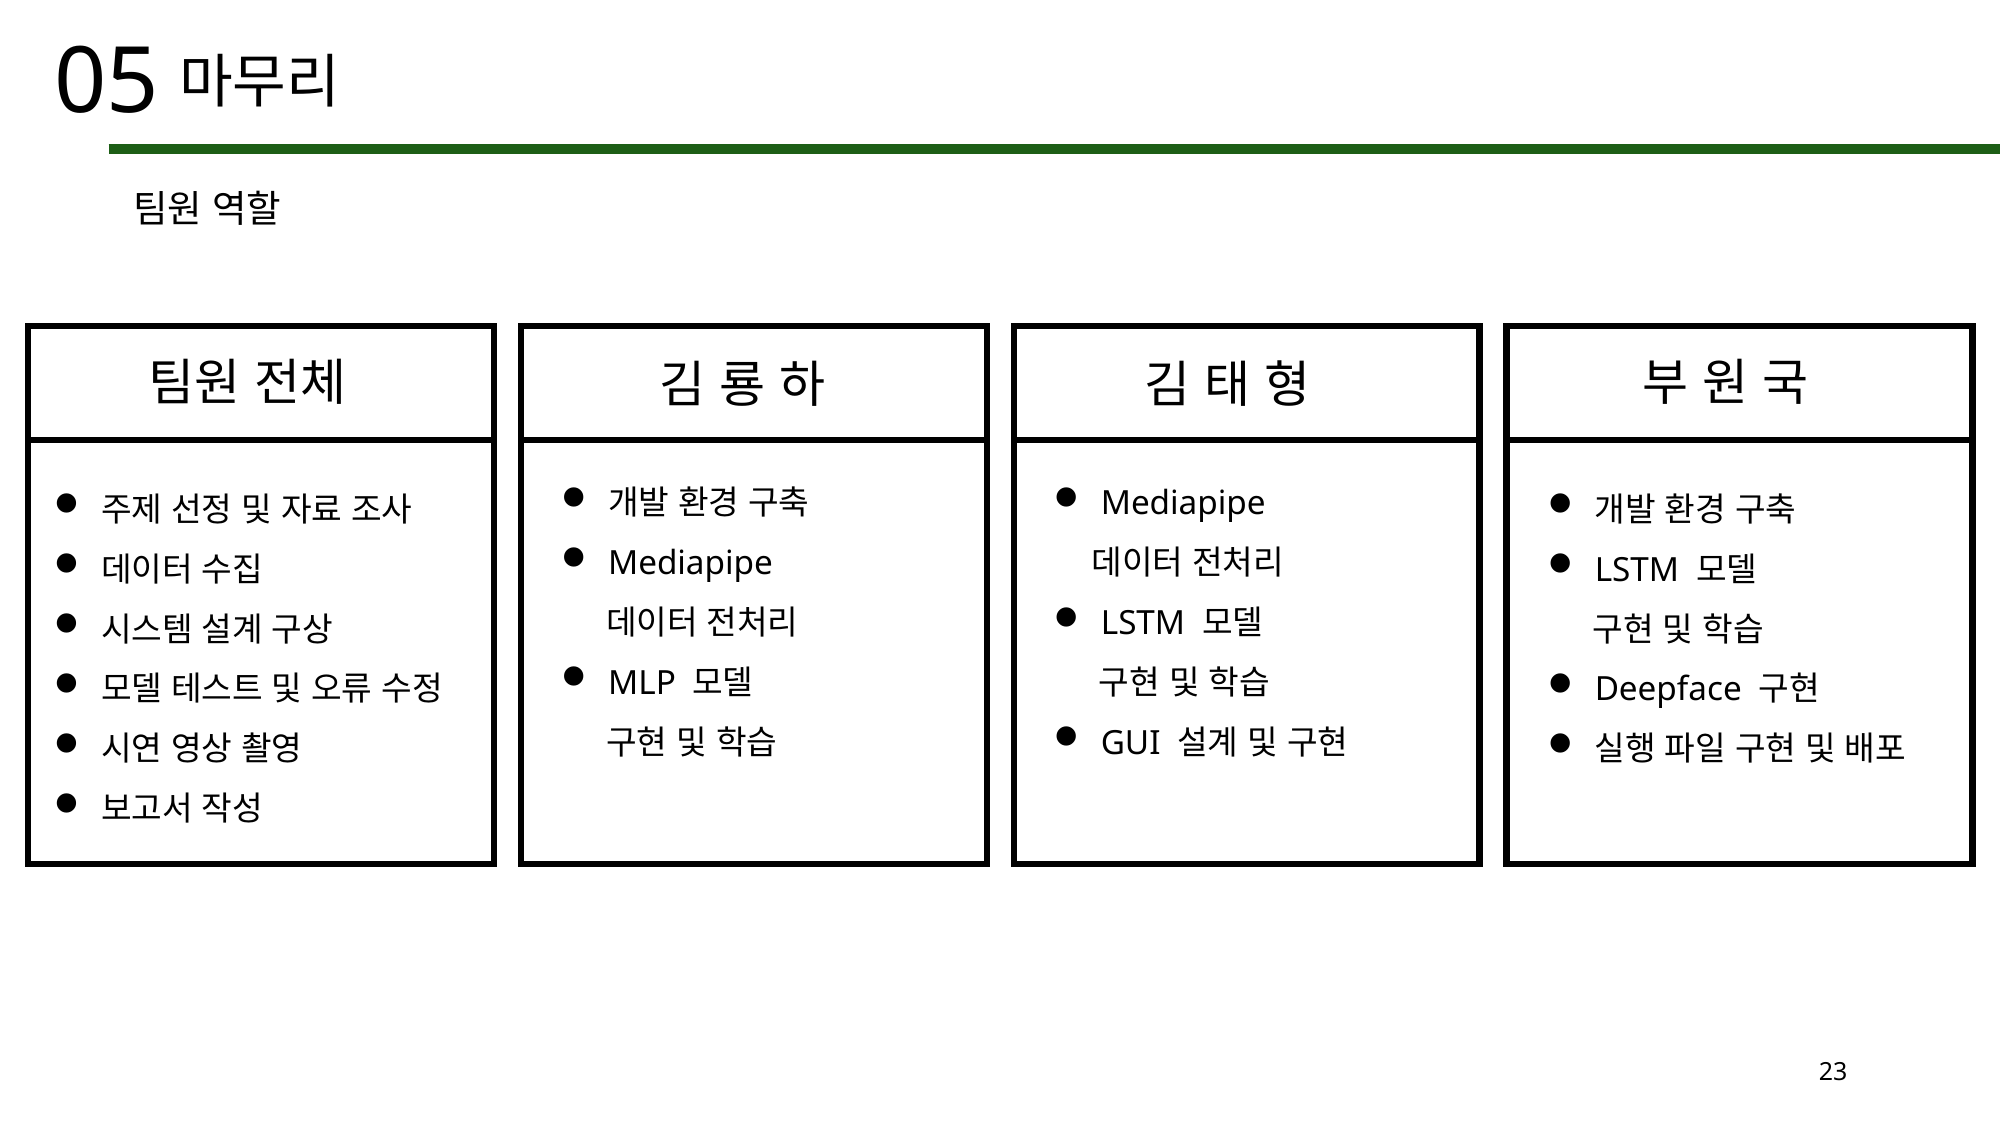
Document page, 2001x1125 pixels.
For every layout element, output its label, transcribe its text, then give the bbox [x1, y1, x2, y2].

slide_number 23 [1412, 1042, 1863, 1103]
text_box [27, 325, 494, 865]
text_box 마무리 [164, 36, 1156, 131]
title 팀원 역할 [118, 177, 1844, 245]
text_box 05 [39, 13, 202, 139]
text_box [520, 325, 987, 865]
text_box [1013, 325, 1480, 865]
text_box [1506, 325, 1973, 865]
text_box 주제 선정 및 자료 조사 데이터 수집 시스템 설계 구상 모델 테스트 및 오류 수정 시연 영상 촬영 보고서 작성 [497, 460, 506, 835]
